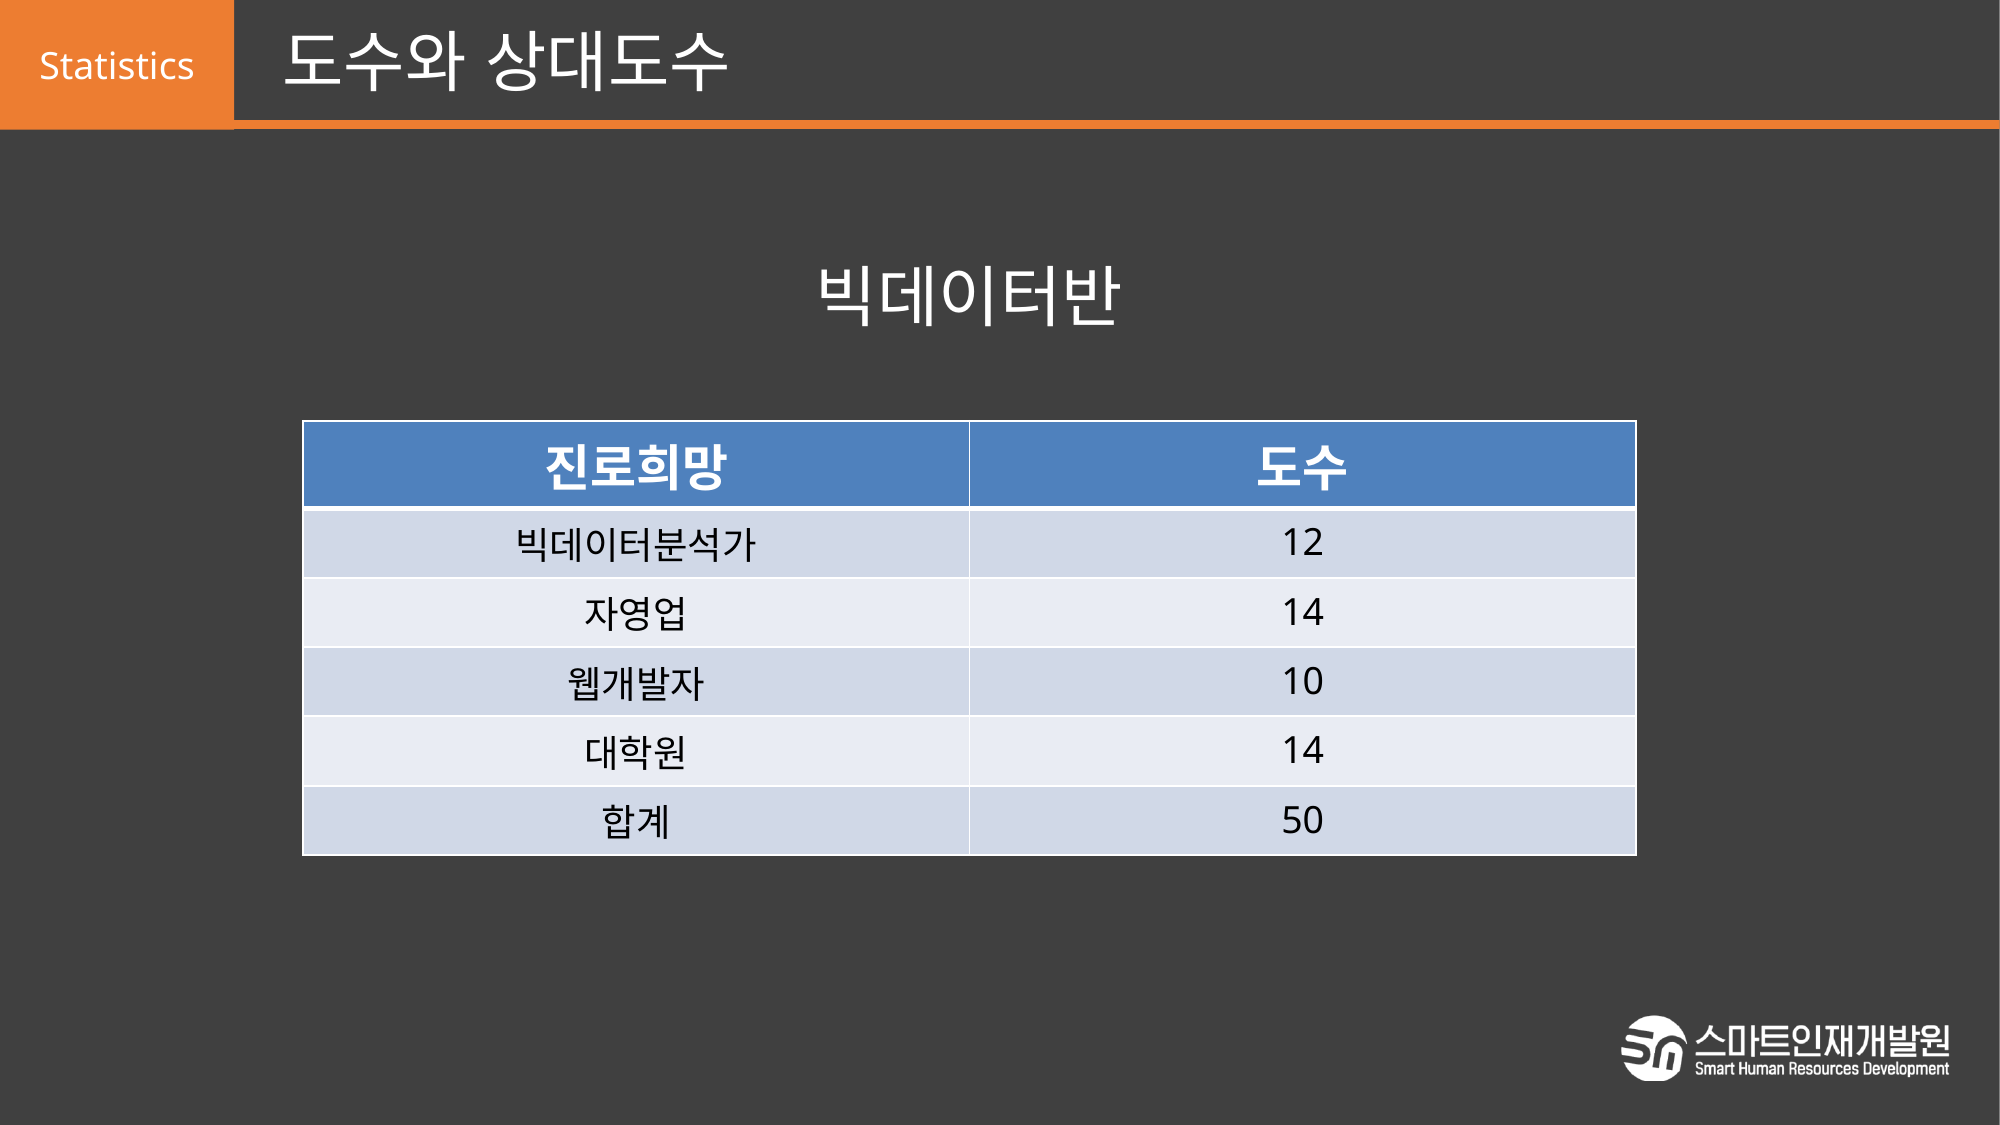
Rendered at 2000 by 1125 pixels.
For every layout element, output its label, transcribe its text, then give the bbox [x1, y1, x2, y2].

table_cell 50 [970, 787, 1635, 854]
table_cell 합계 [304, 787, 969, 854]
table_cell 14 [970, 717, 1635, 785]
table_header 진로희망 [304, 422, 969, 506]
table_cell 10 [970, 648, 1635, 715]
table_cell 14 [970, 579, 1635, 646]
table_cell 웹개발자 [304, 648, 969, 715]
picture [1616, 1012, 1955, 1081]
table_header 도수 [970, 422, 1635, 506]
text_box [0, 0, 2000, 131]
text_box 빅데이터반 [697, 246, 1242, 342]
table_cell 자영업 [304, 579, 969, 646]
table_cell 대학원 [304, 717, 969, 785]
table_cell 빅데이터분석가 [304, 511, 969, 577]
table_cell 12 [970, 511, 1635, 577]
